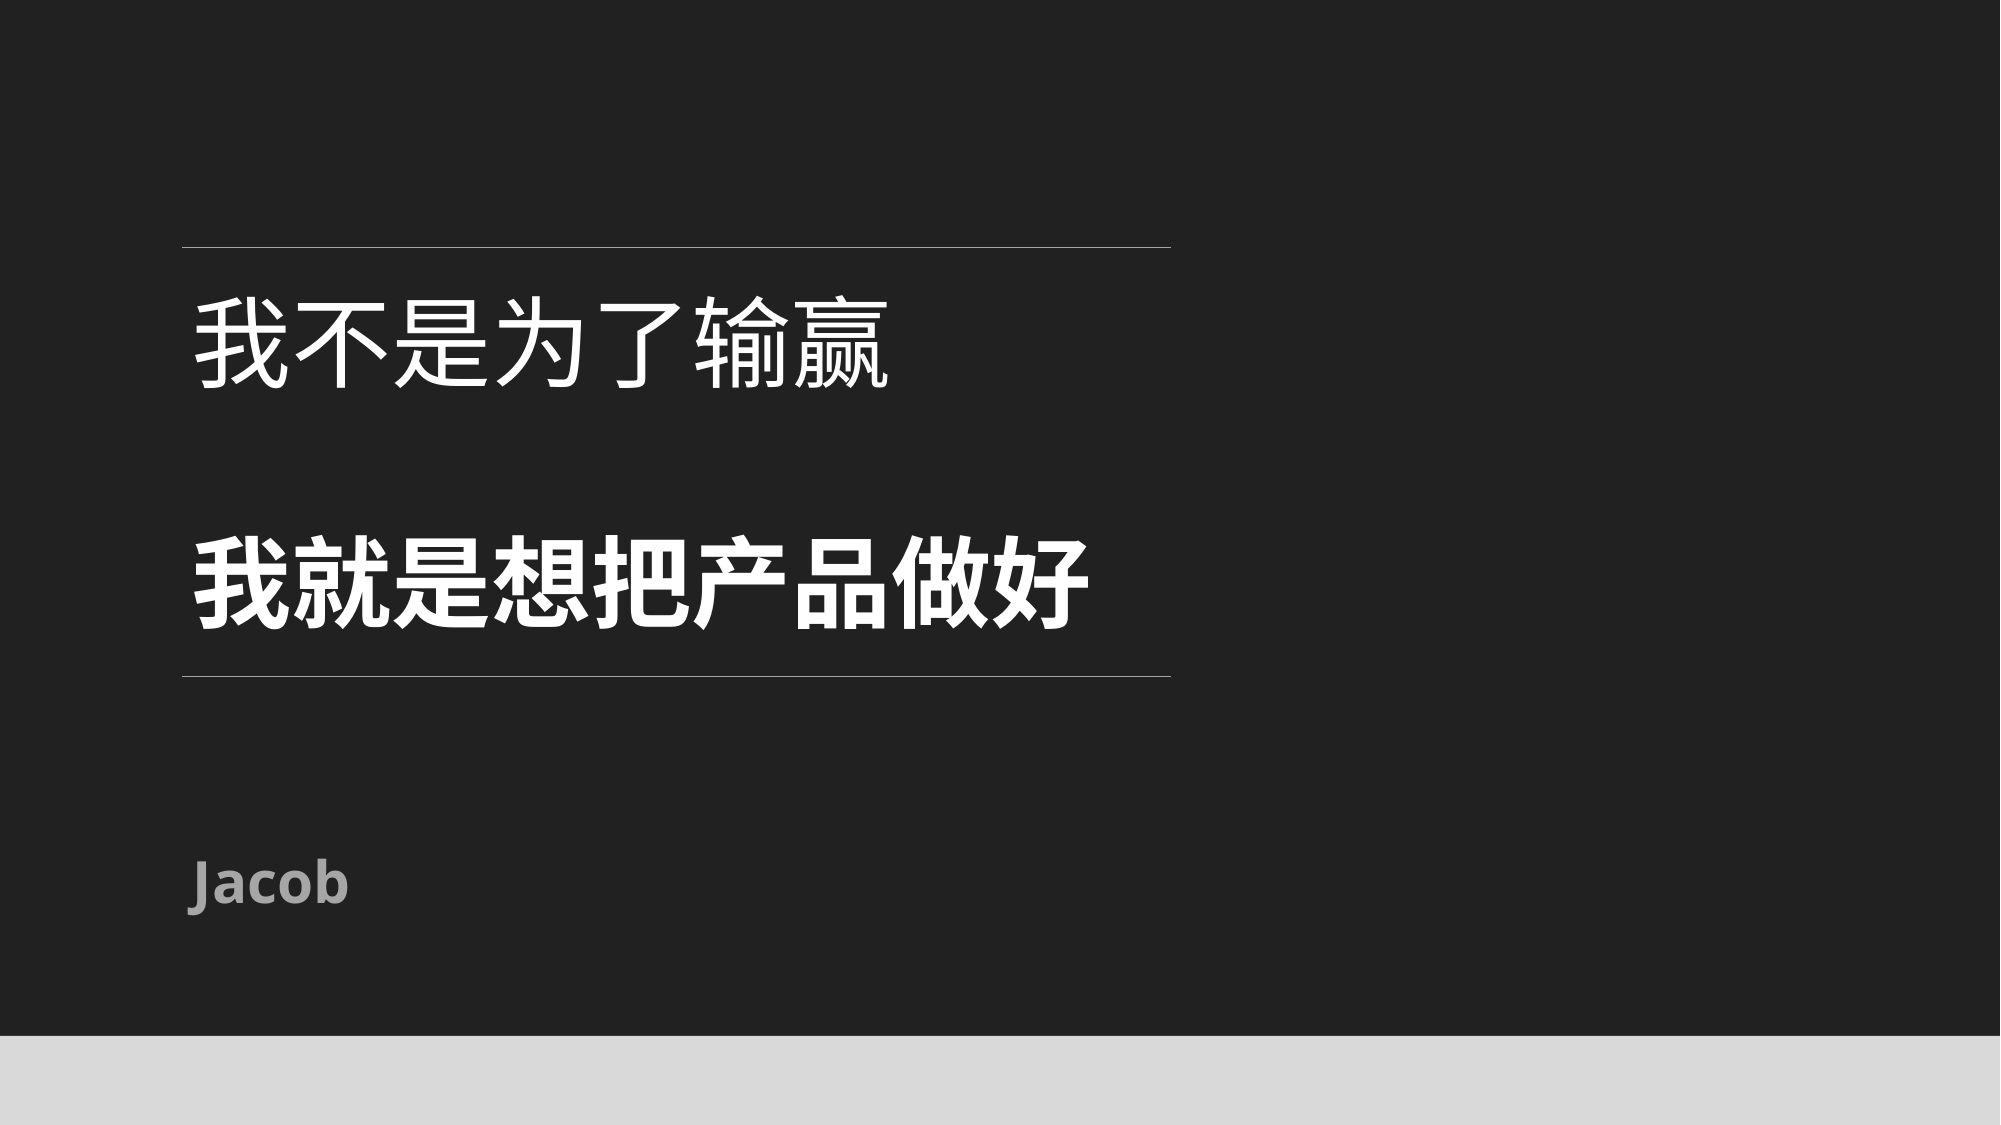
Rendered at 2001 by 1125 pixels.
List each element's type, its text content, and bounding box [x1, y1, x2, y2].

text_box [0, 0, 2000, 1035]
text_box 我不是为了输赢 我就是想把产品做好 [176, 272, 1107, 648]
text_box [0, 1035, 2000, 1125]
text_box Jacob [178, 838, 366, 923]
